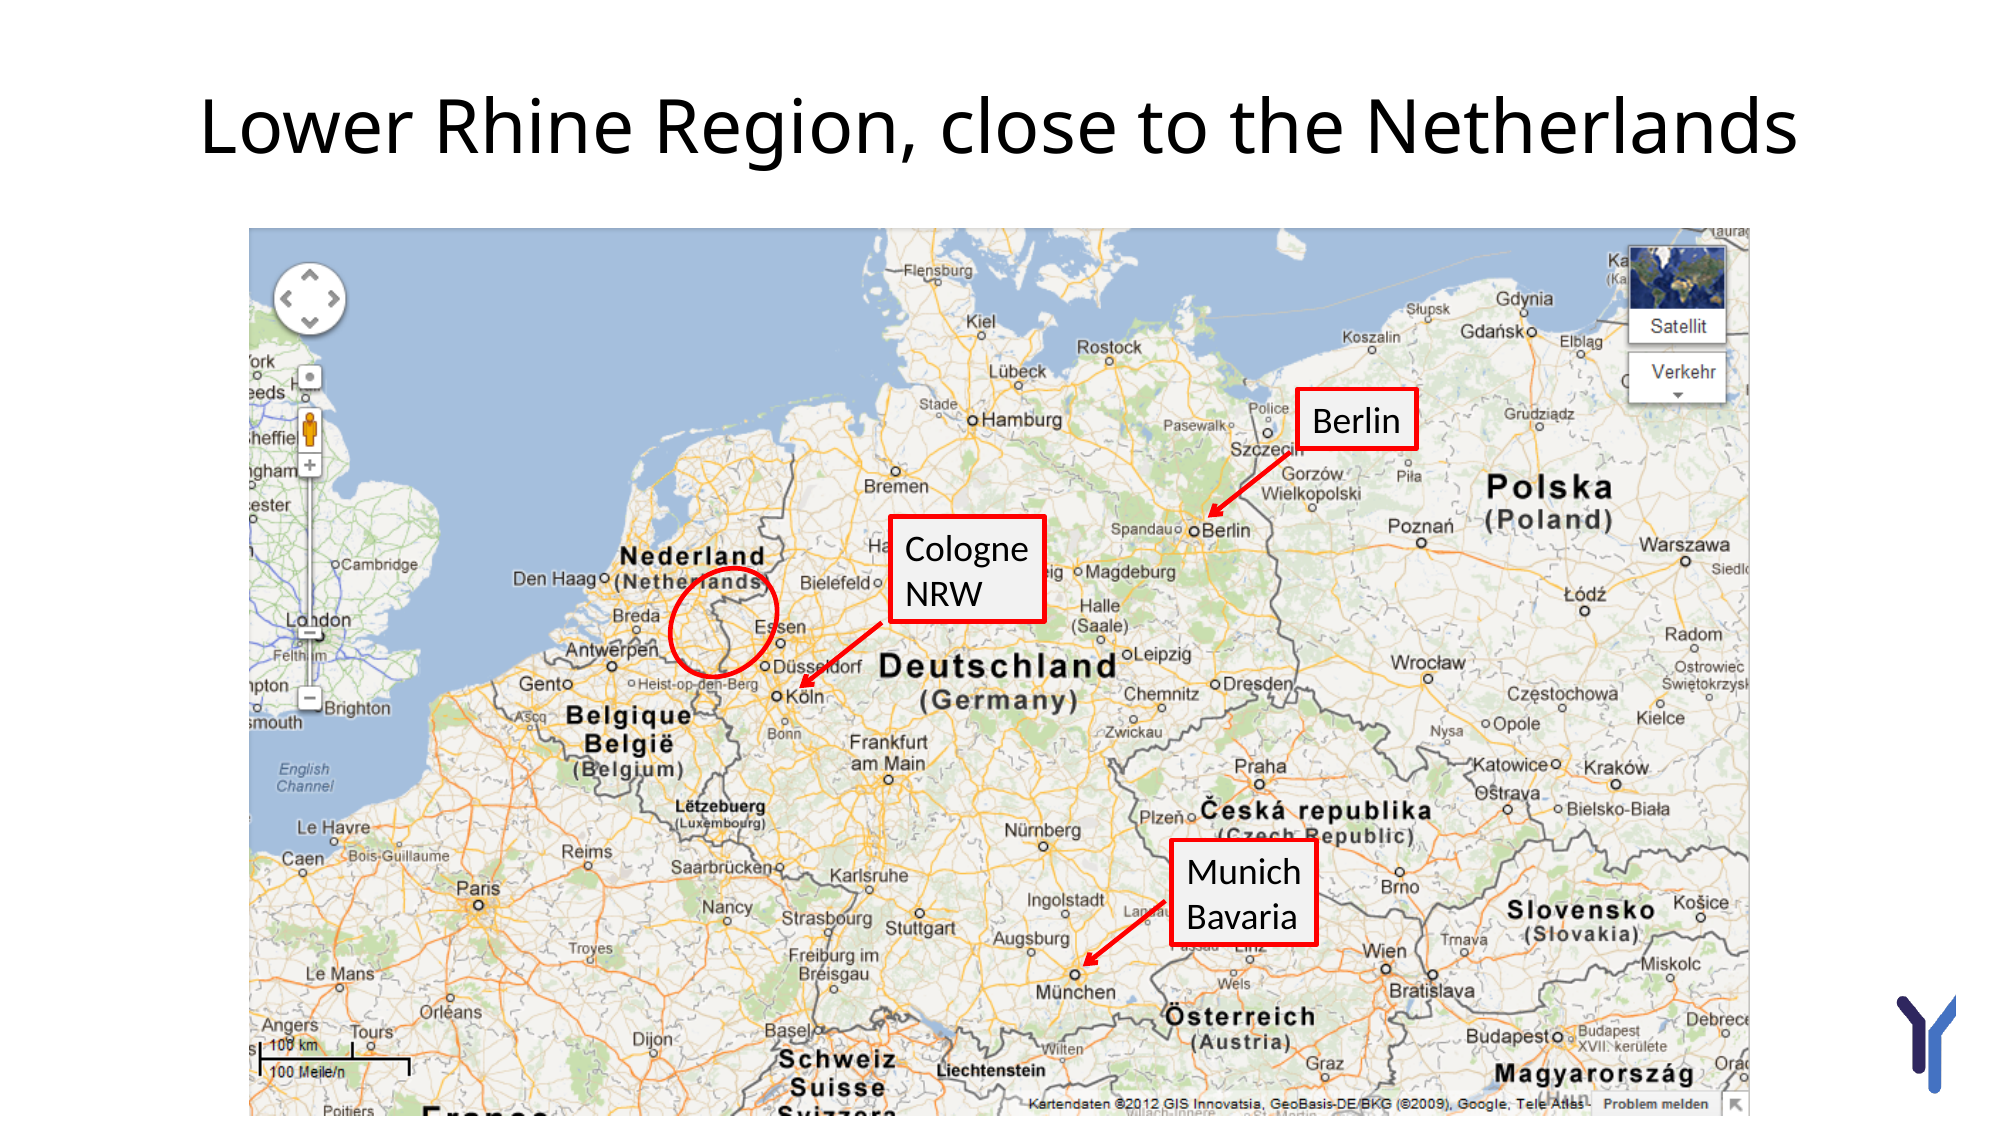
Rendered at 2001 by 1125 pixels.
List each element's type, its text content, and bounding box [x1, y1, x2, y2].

title Lower Rhine Region, close to the Netherlands [137, 21, 1863, 239]
picture [1868, 986, 1985, 1102]
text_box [249, 228, 1750, 1116]
